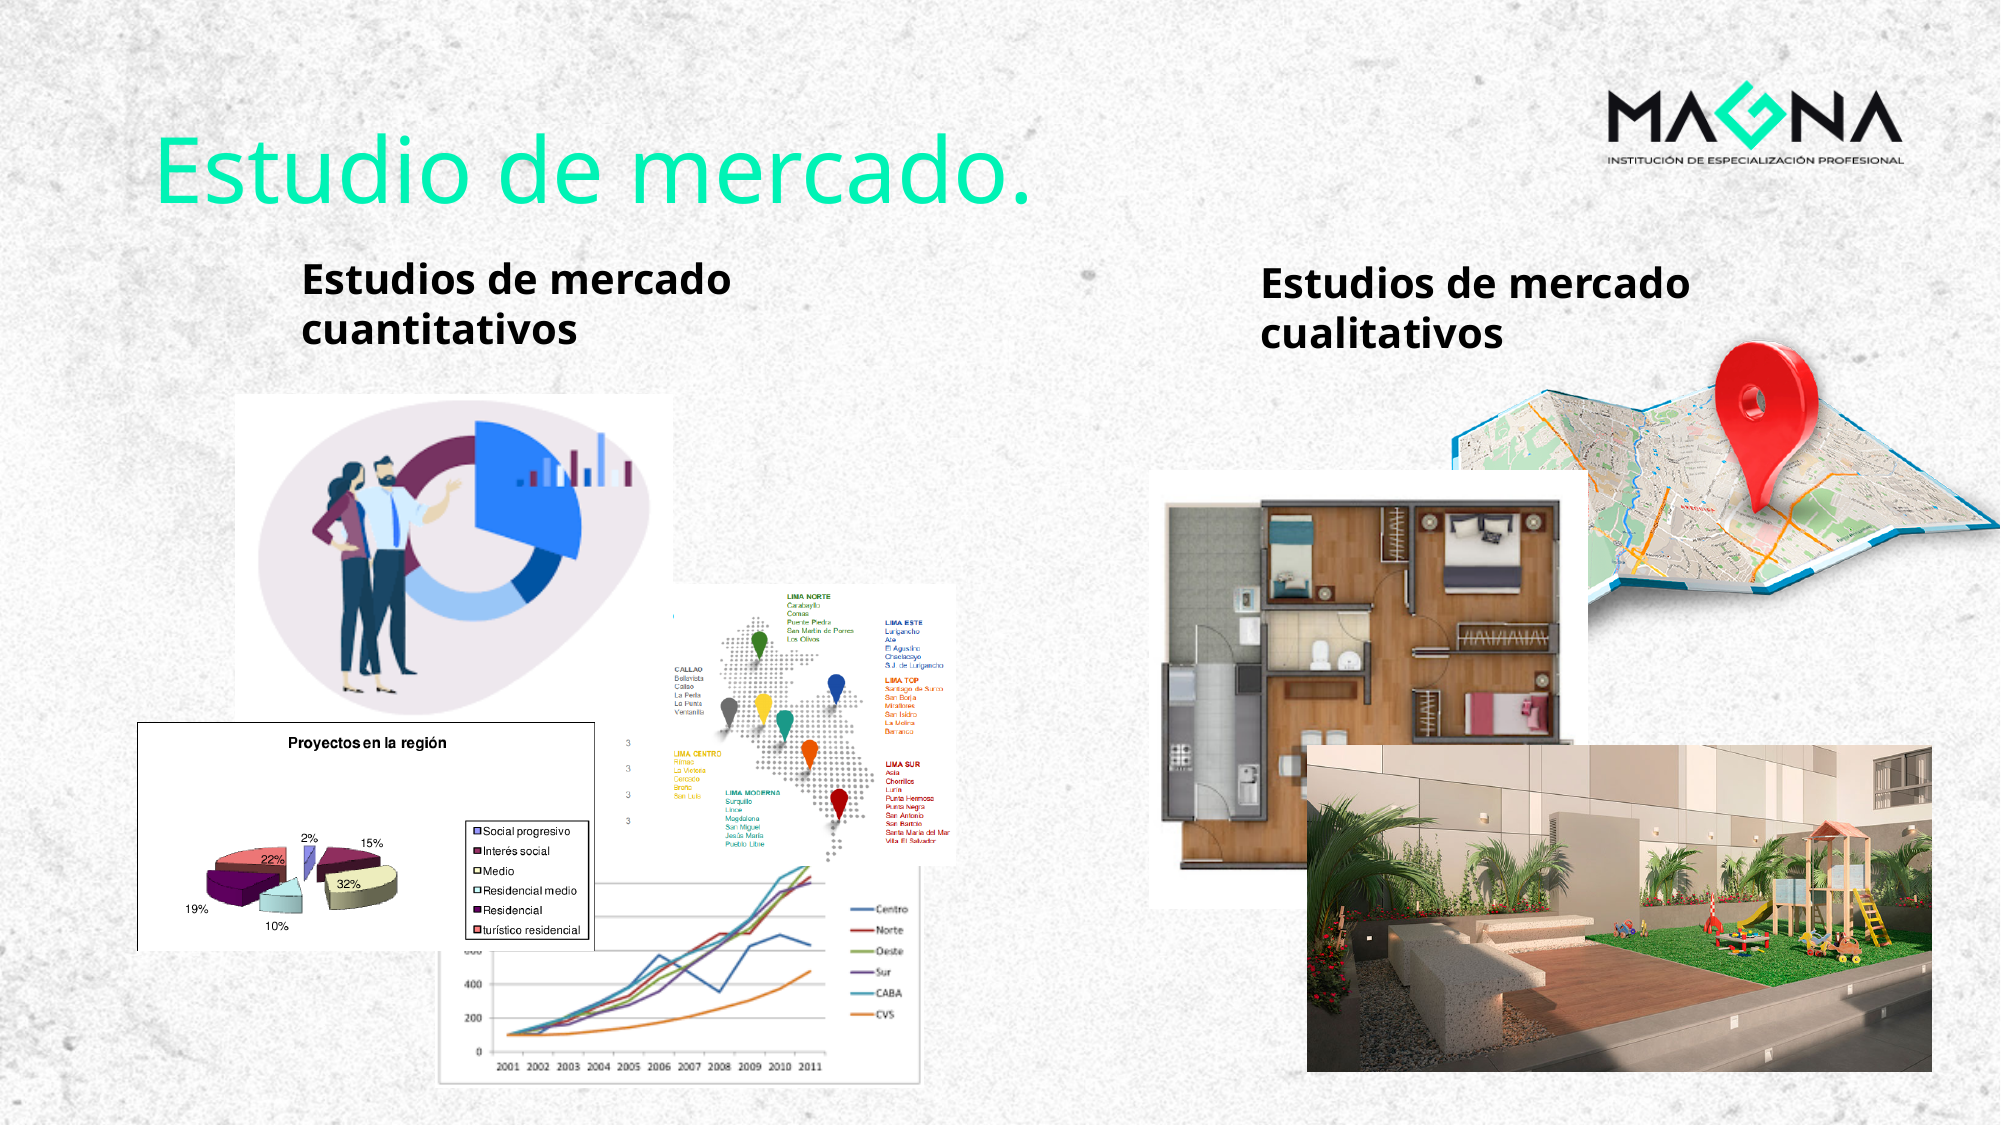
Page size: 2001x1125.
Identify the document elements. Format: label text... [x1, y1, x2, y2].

title Estudio de mercado. [137, 59, 1547, 289]
text_box Estudios de mercado cualitativos [1245, 249, 1863, 365]
picture [0, 0, 2001, 1125]
text_box Estudios de mercado cuantitativos [286, 245, 924, 361]
